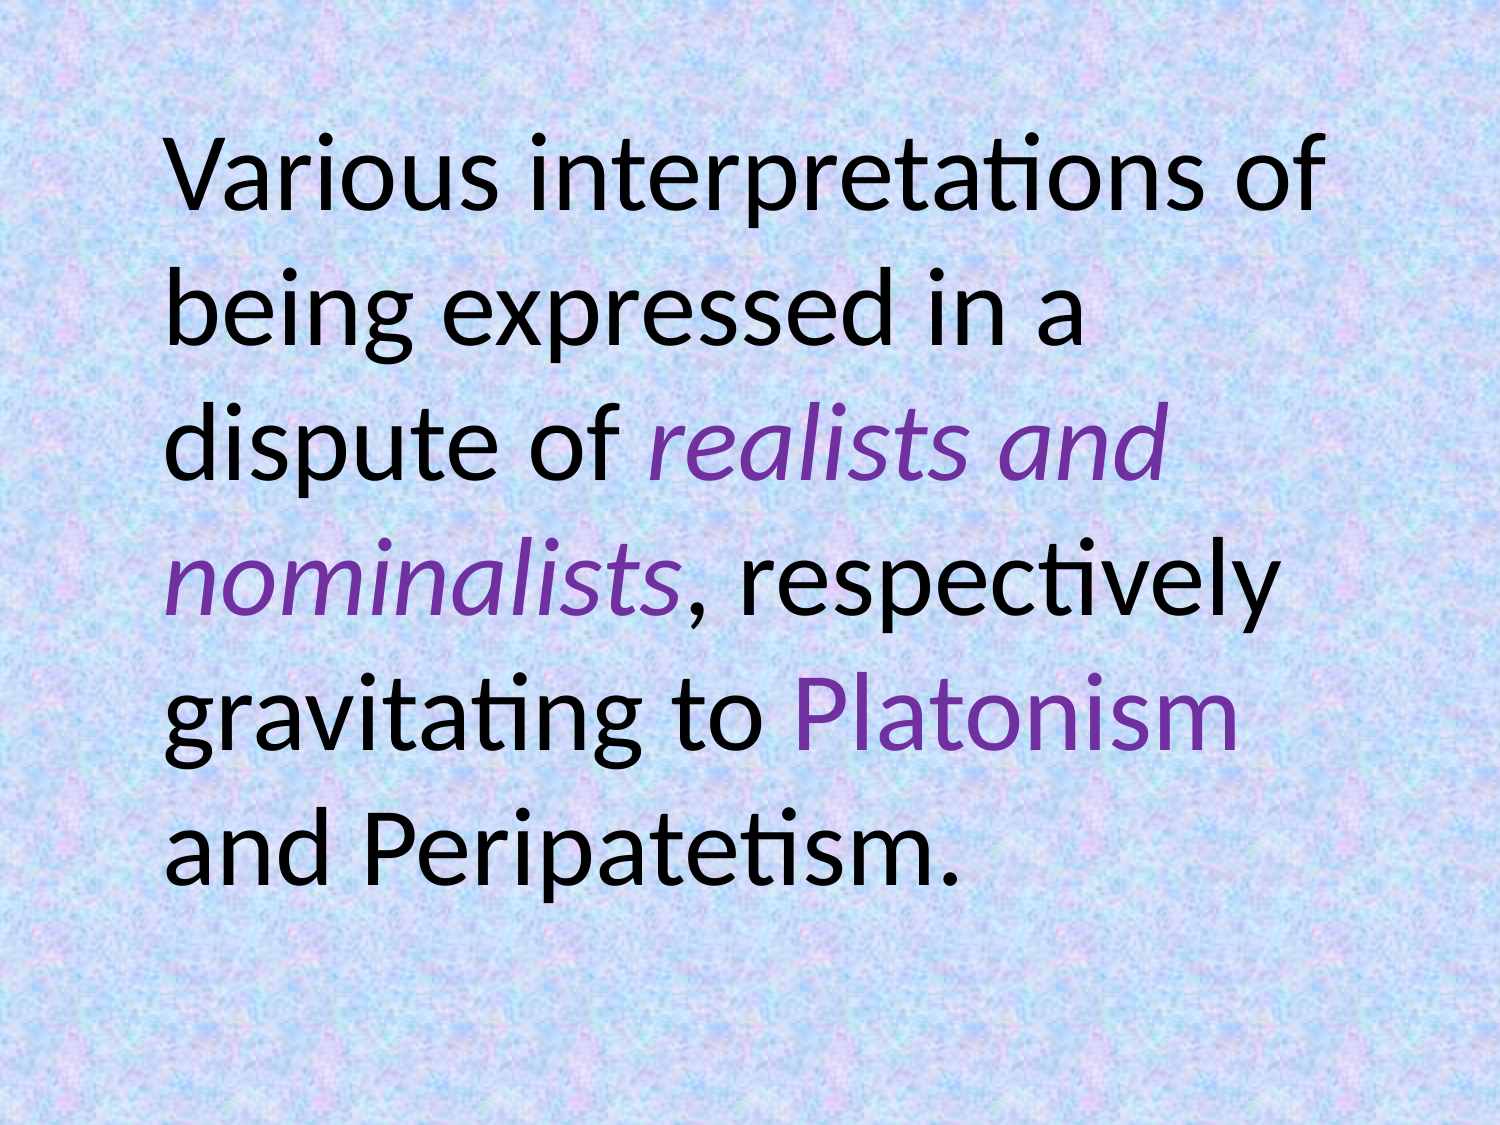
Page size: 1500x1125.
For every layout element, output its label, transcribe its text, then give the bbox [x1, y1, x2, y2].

subtitle Various interpretations of being expressed in a dispute of realists and nominalists, respectively gravitating to Platonism and Peripatetism. [147, 90, 1379, 1052]
picture [0, 0, 1500, 1125]
